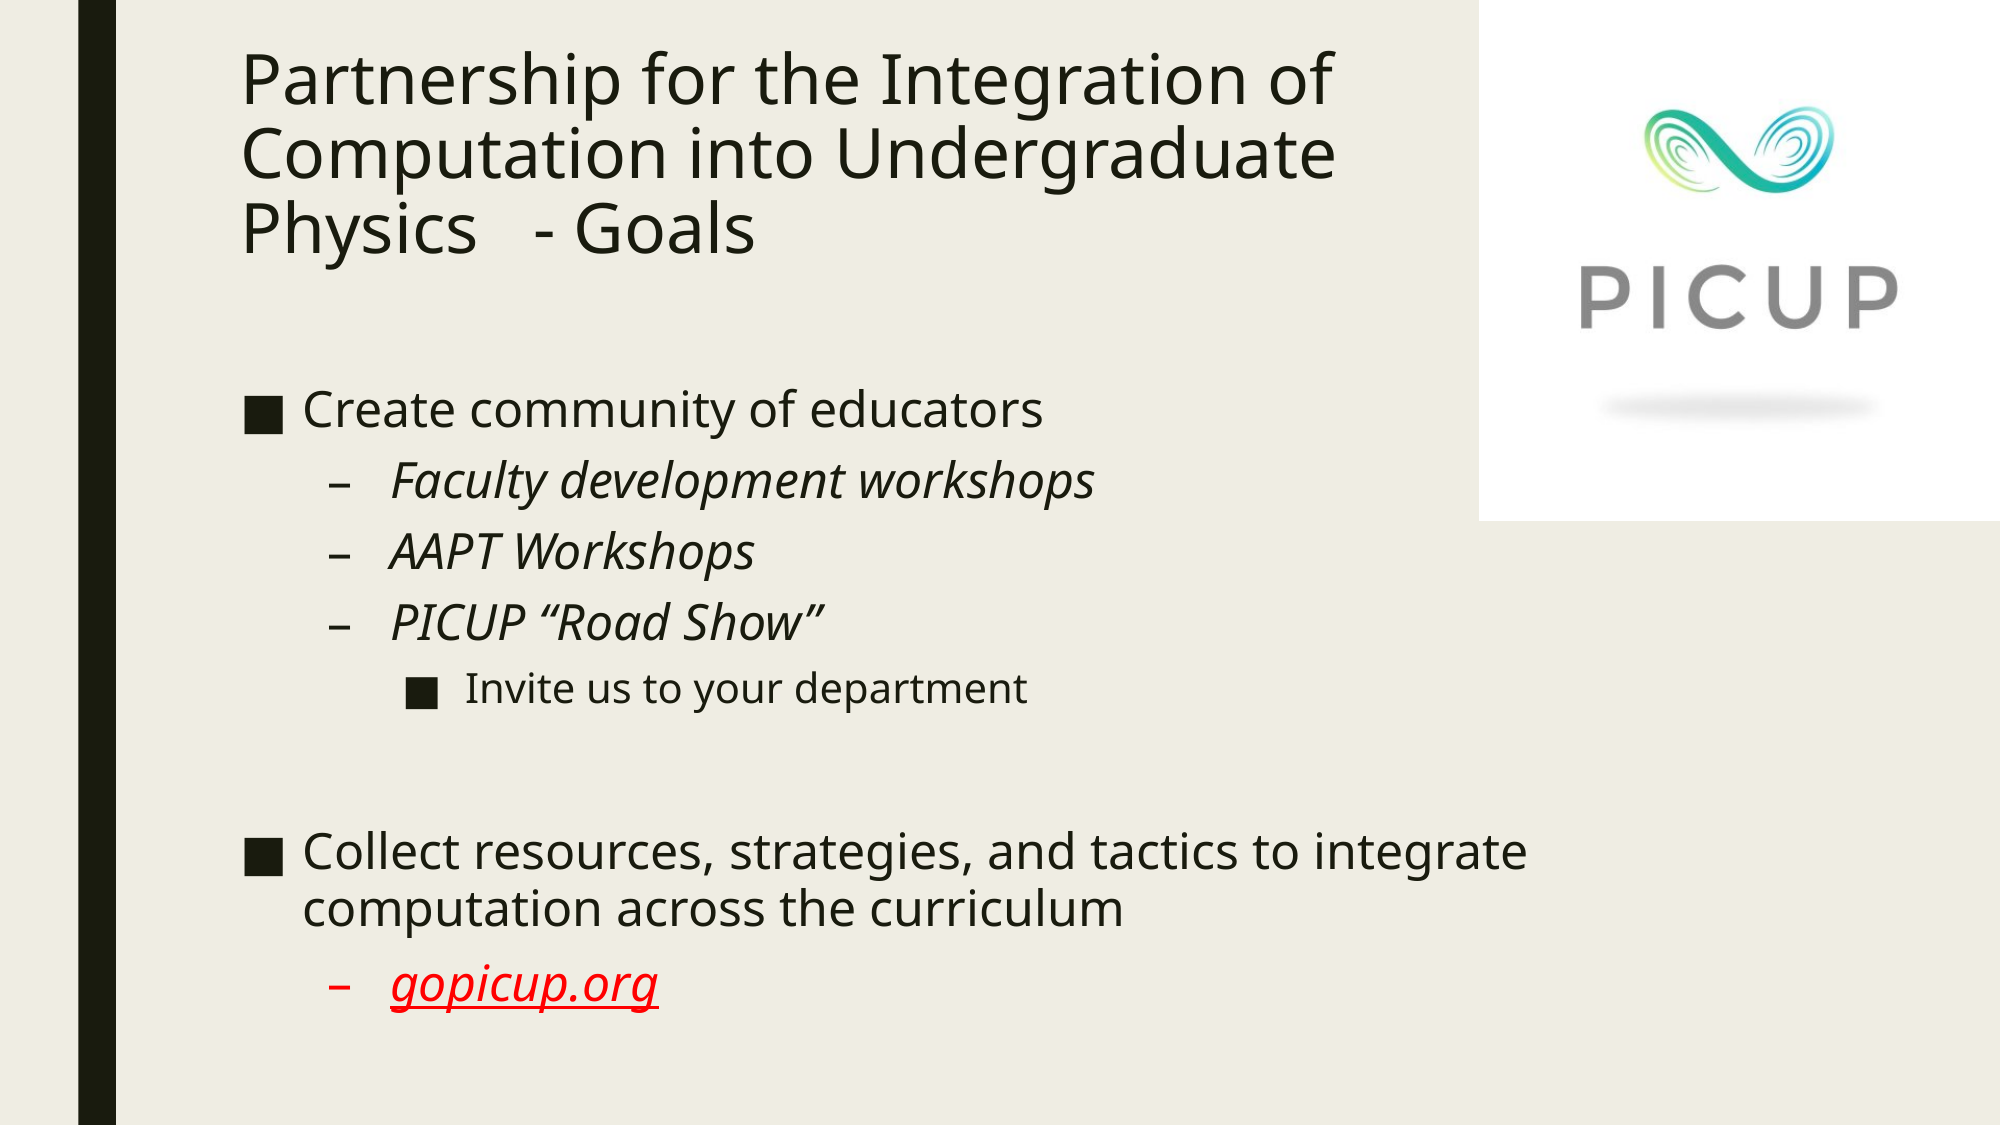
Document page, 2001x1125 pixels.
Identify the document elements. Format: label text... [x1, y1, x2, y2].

title Partnership for the Integration of Computation into Undergraduate Physics - Goals [225, 37, 1458, 282]
list Create community of educators Faculty development workshops AAPT Workshops PICUP “Road Show” Invite us to your department Collect resources, strategies, and tactics to integrate computation across the curriculum gopicup.org [225, 375, 1800, 1060]
picture [1479, 0, 2000, 521]
